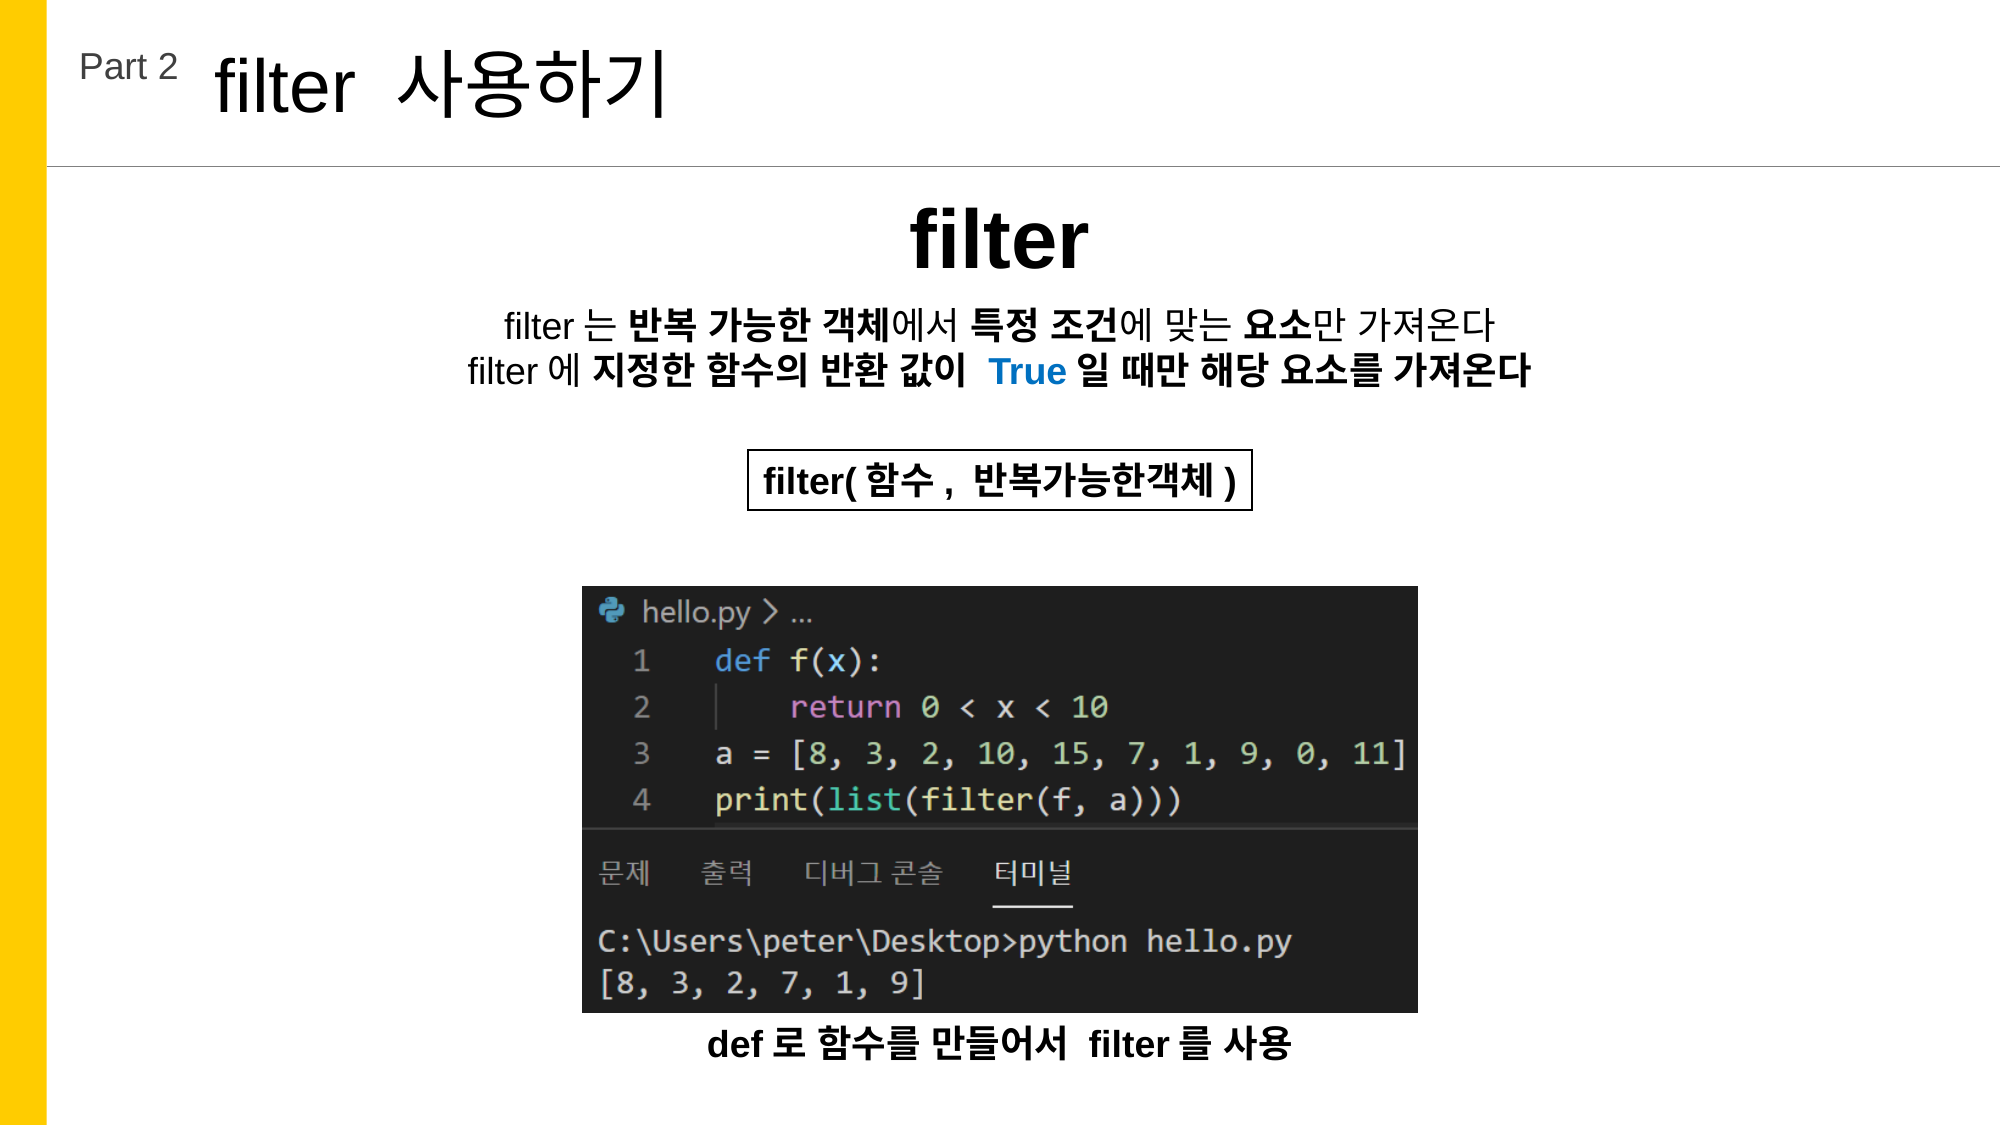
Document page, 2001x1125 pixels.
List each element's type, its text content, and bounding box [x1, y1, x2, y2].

text_box filter는 반복 가능한 객체에서 특정 조건에 맞는 요소만 가져온다 filter에 지정한 함수의 반환 값이 True일 때만 해당 요소를 가져온다 [271, 294, 1729, 399]
text_box filter(함수, 반복가능한객체) [747, 449, 1253, 511]
picture [582, 586, 1418, 1013]
text_box def로 함수를 만들어서 filter를 사용 [692, 1013, 1308, 1073]
text_box filter [894, 178, 1106, 293]
text_box Part 2 [64, 34, 194, 95]
text_box [0, 0, 48, 1125]
text_box filter 사용하기 [200, 30, 687, 136]
